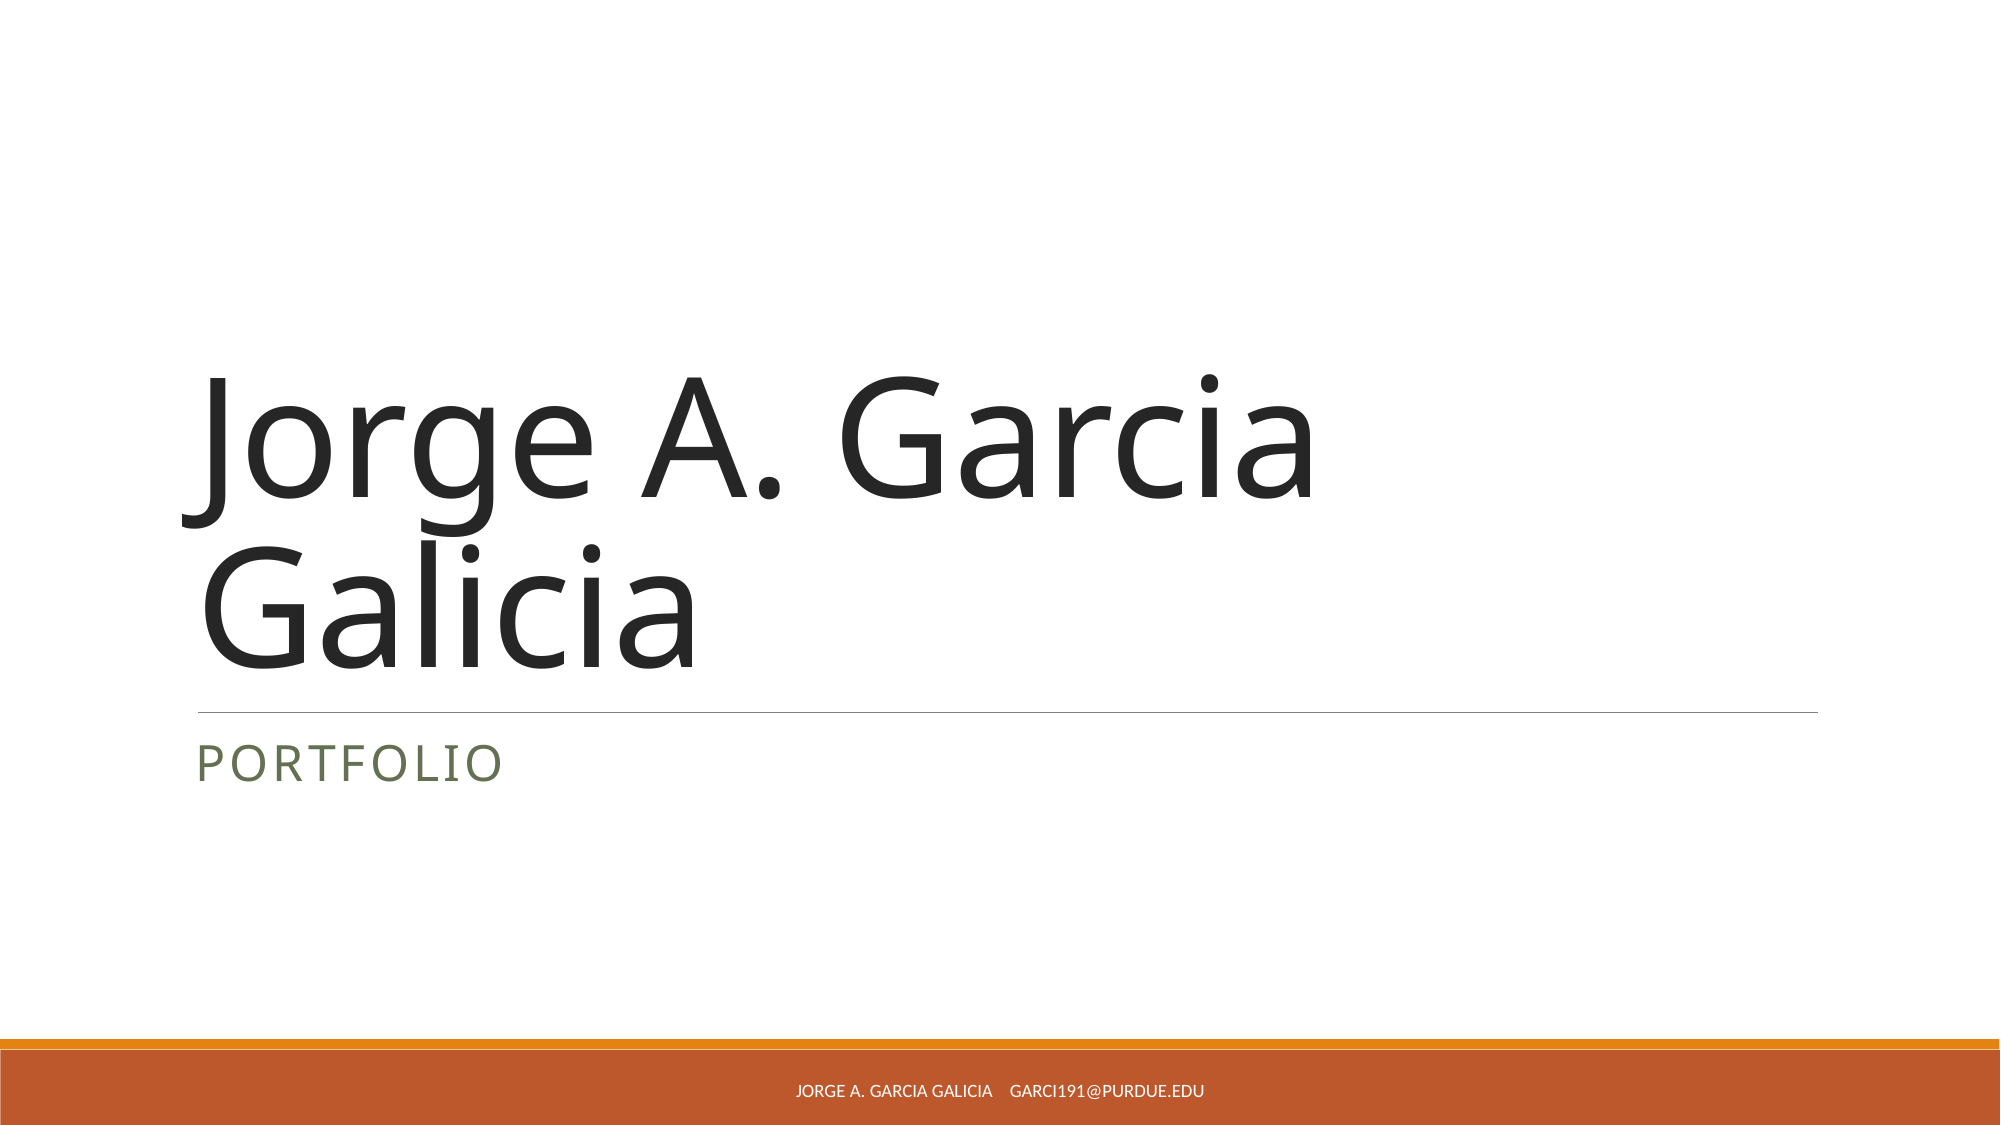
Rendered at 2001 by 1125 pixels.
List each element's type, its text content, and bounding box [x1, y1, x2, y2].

subtitle Portfolio [180, 730, 1831, 919]
title Jorge A. Garcia Galicia [180, 124, 1830, 710]
footer Jorge A. Garcia Galicia garci191@purdue.edu [604, 1059, 1396, 1120]
